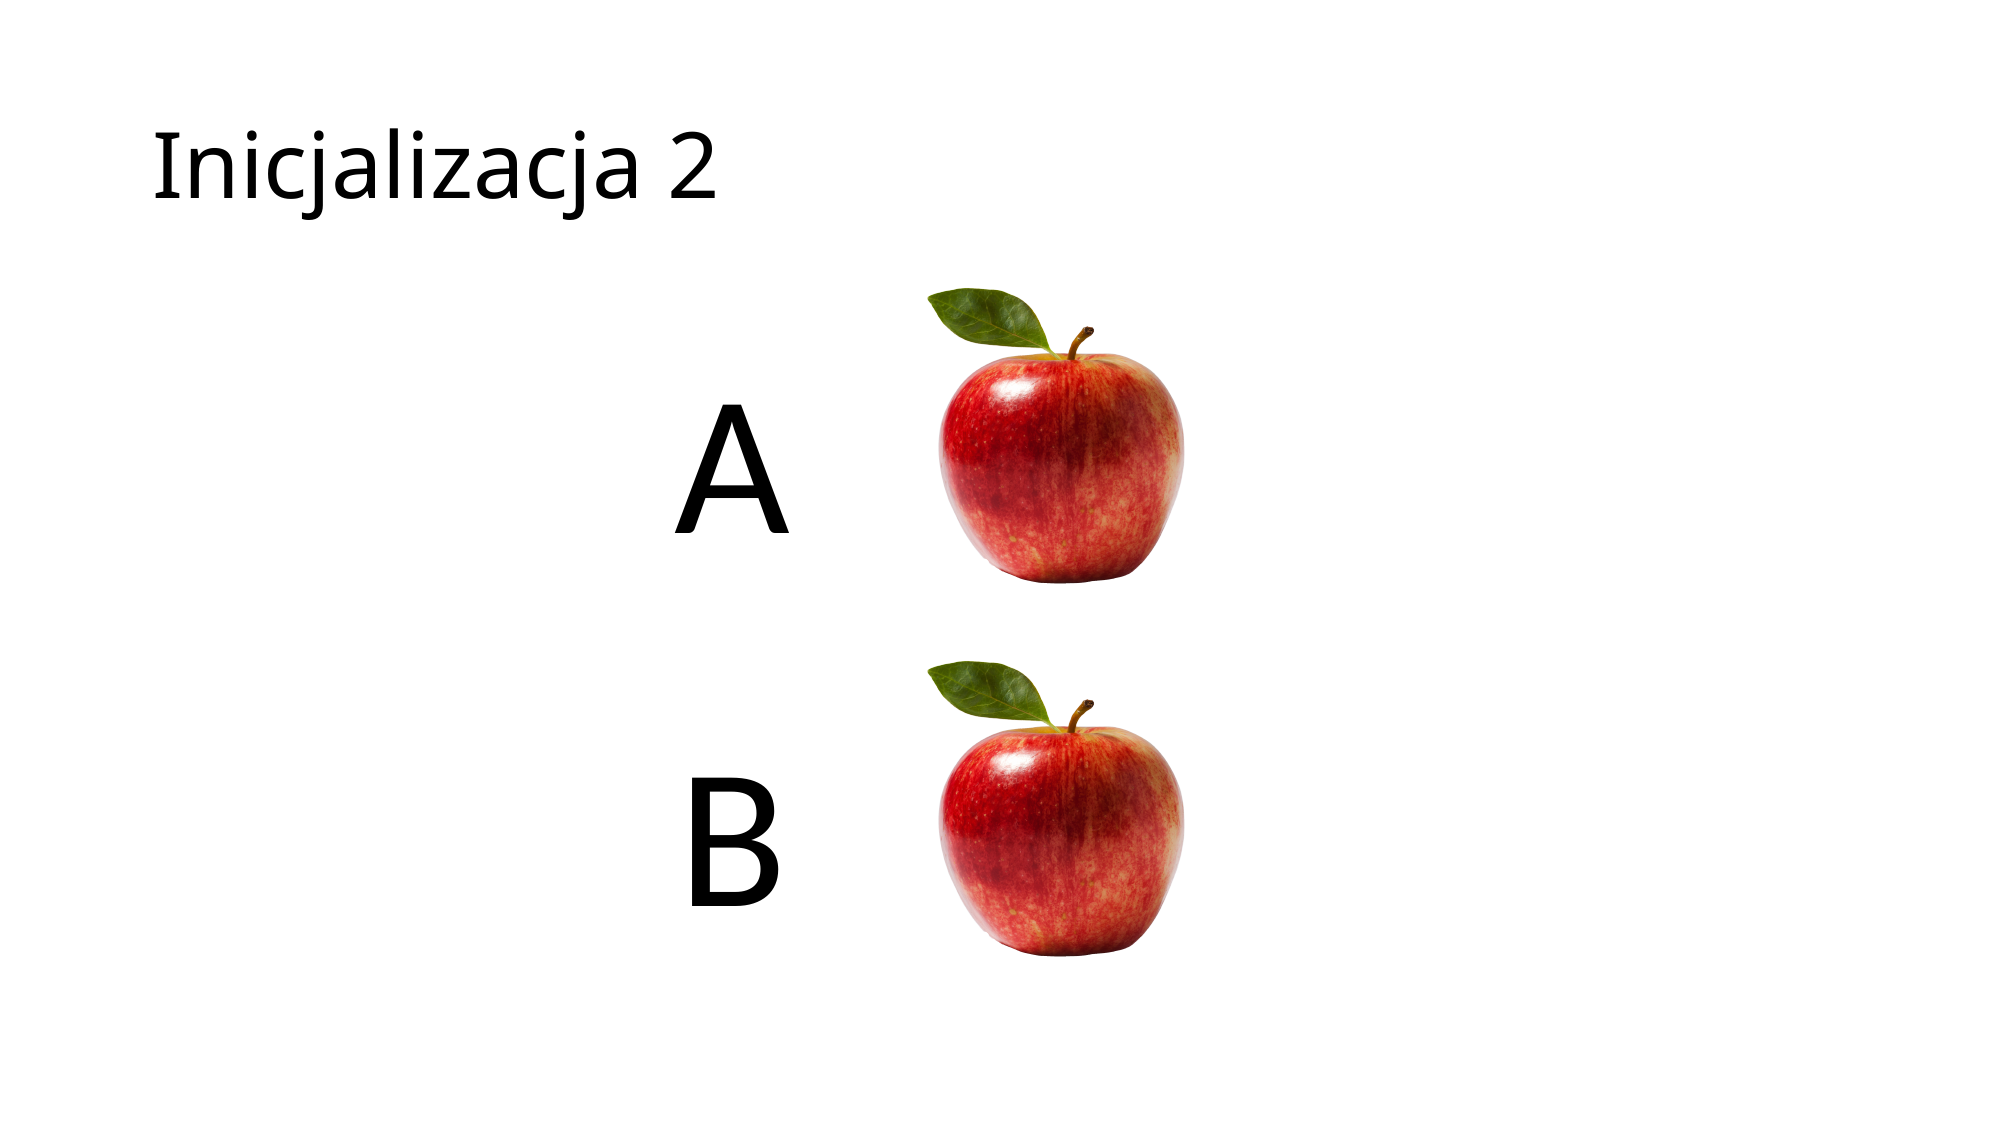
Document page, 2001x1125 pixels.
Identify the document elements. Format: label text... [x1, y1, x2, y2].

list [915, 277, 1194, 584]
title Inicjalizacja 2 [137, 59, 1863, 278]
picture [915, 650, 1194, 957]
